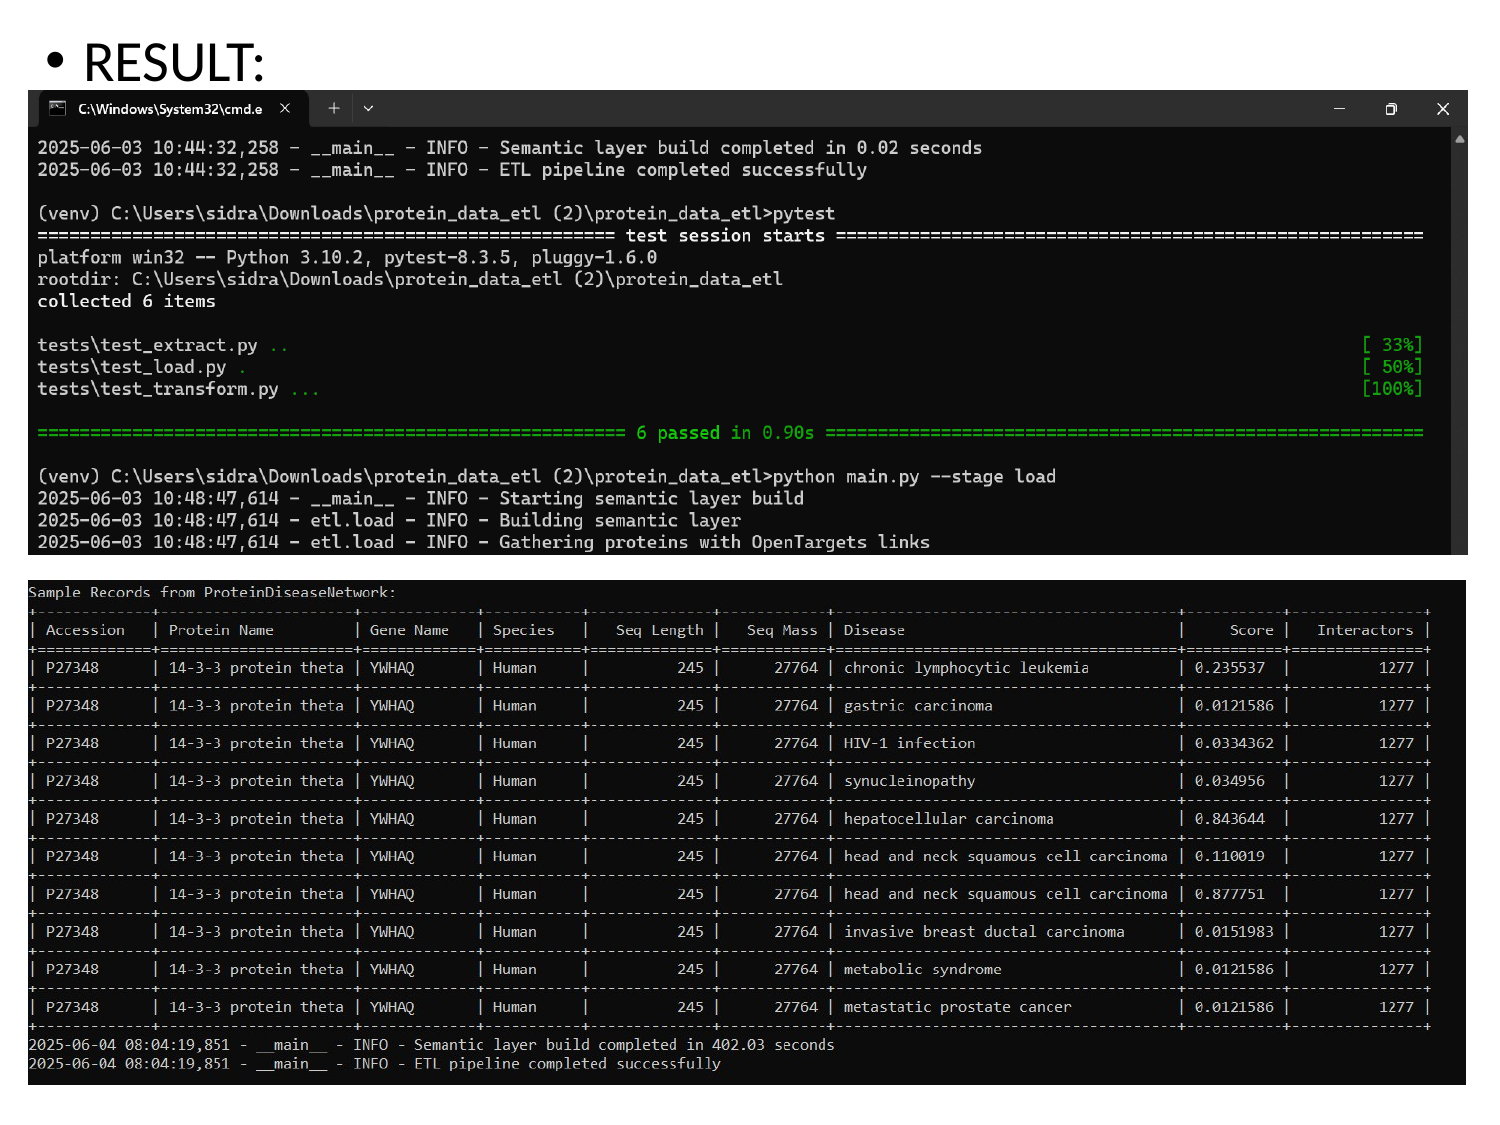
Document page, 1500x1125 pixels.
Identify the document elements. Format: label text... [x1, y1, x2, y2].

picture [28, 90, 1468, 555]
list RESULT: [30, 23, 1468, 90]
list RESULT: [30, 555, 1468, 1101]
picture [28, 580, 1466, 1085]
